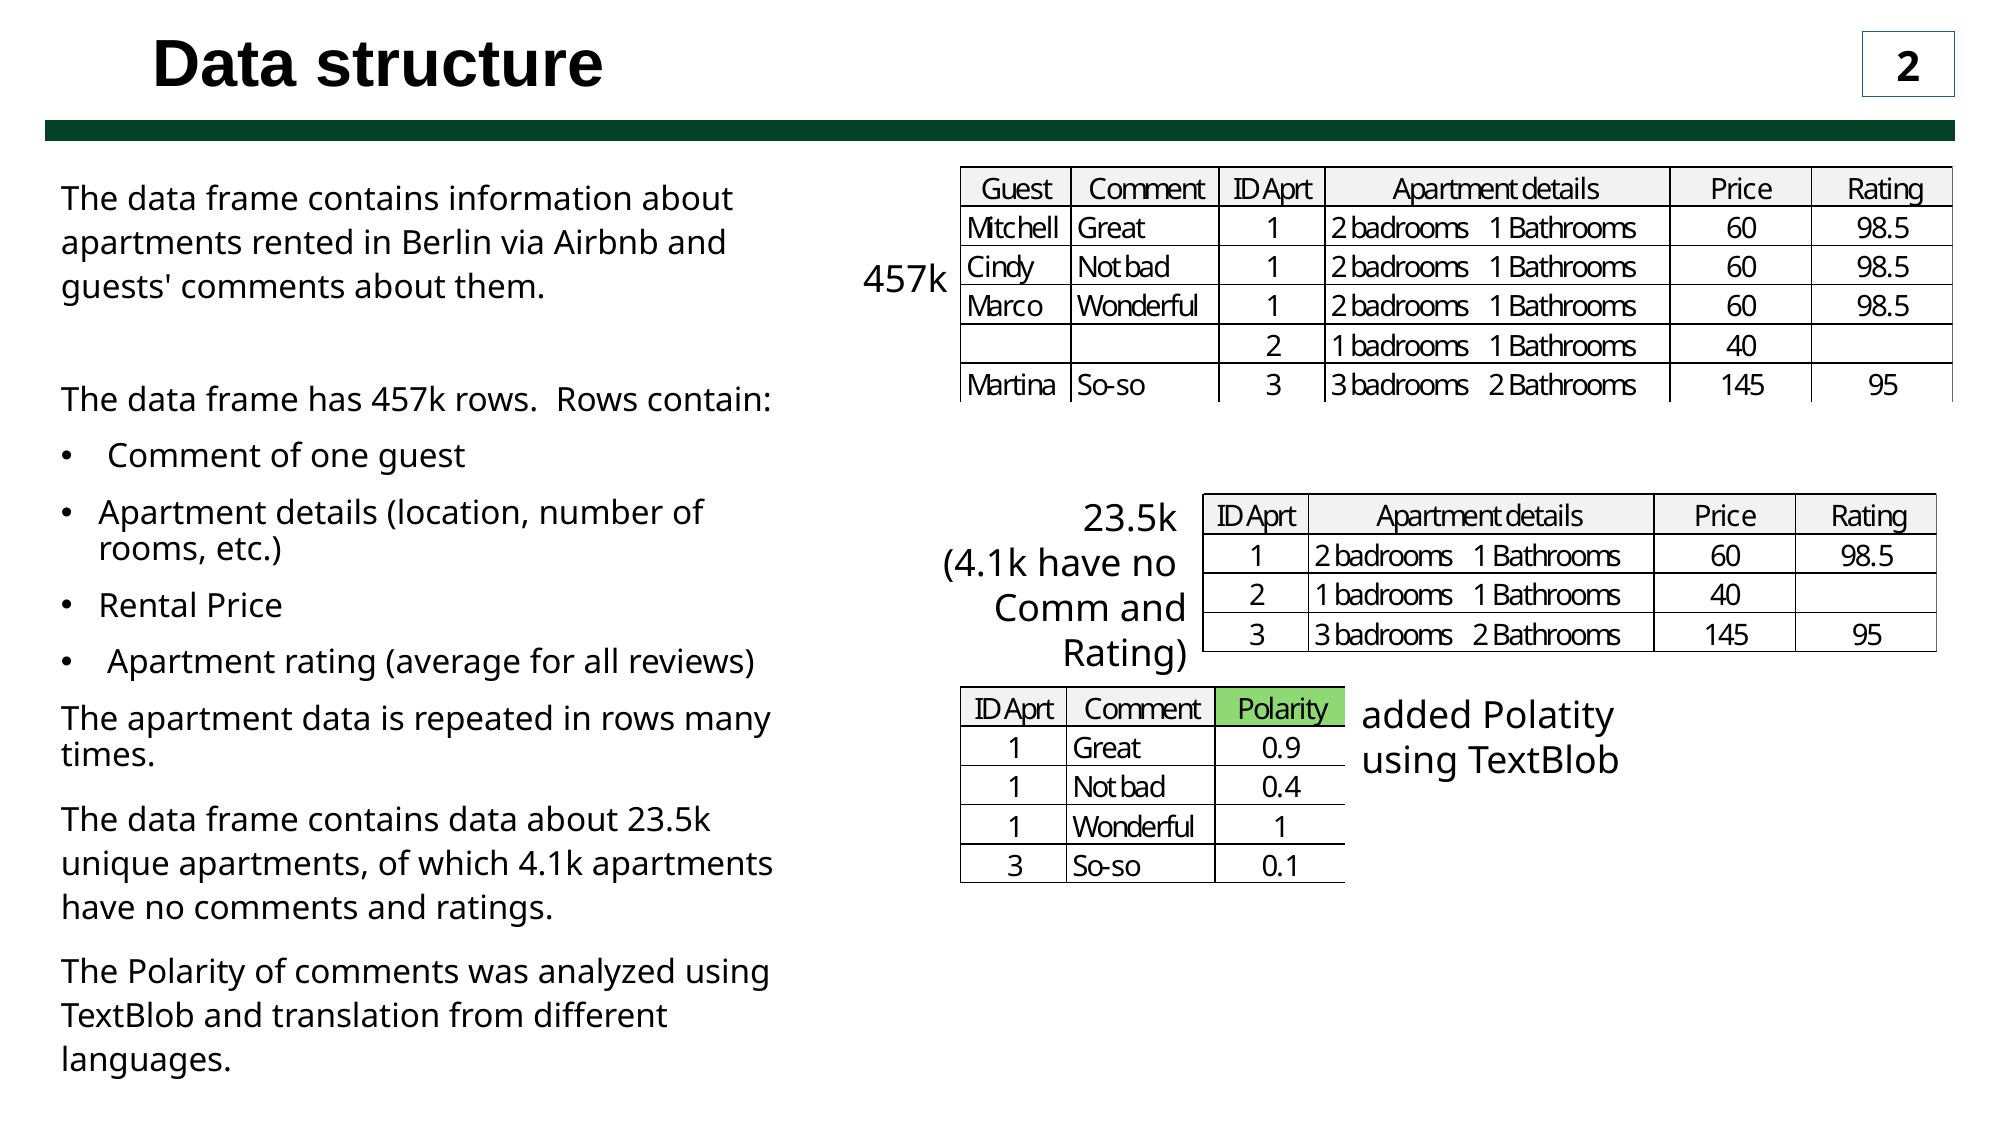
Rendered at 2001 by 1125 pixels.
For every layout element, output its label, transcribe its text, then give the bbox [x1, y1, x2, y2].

picture [959, 685, 1347, 885]
text_box 457k [848, 247, 959, 308]
picture [959, 165, 1955, 404]
picture [45, 120, 1955, 142]
text_box 2 [1862, 31, 1955, 97]
picture [1201, 493, 1939, 654]
title Data structure [137, 19, 1863, 110]
text_box added Polatity using TextBlob [1346, 683, 1663, 789]
text_box 23.5k (4.1k have no Comm and Rating) [860, 486, 1202, 681]
text_box The data frame contains information about apartments rented in Berlin via Airbnb and guests' comments about them. The data frame has 457k rows. Rows contain: Comment of one guest Apartment details (location, number of rooms, etc.) Rental Price Apartment rating (average for all reviews) The apartment data is repeated in rows many times. The data frame contains data about 23.5k unique apartments, of which 4.1k apartments have no comments and ratings. The Polarity of comments was analyzed using TextBlob and translation from different languages. [45, 166, 817, 1106]
